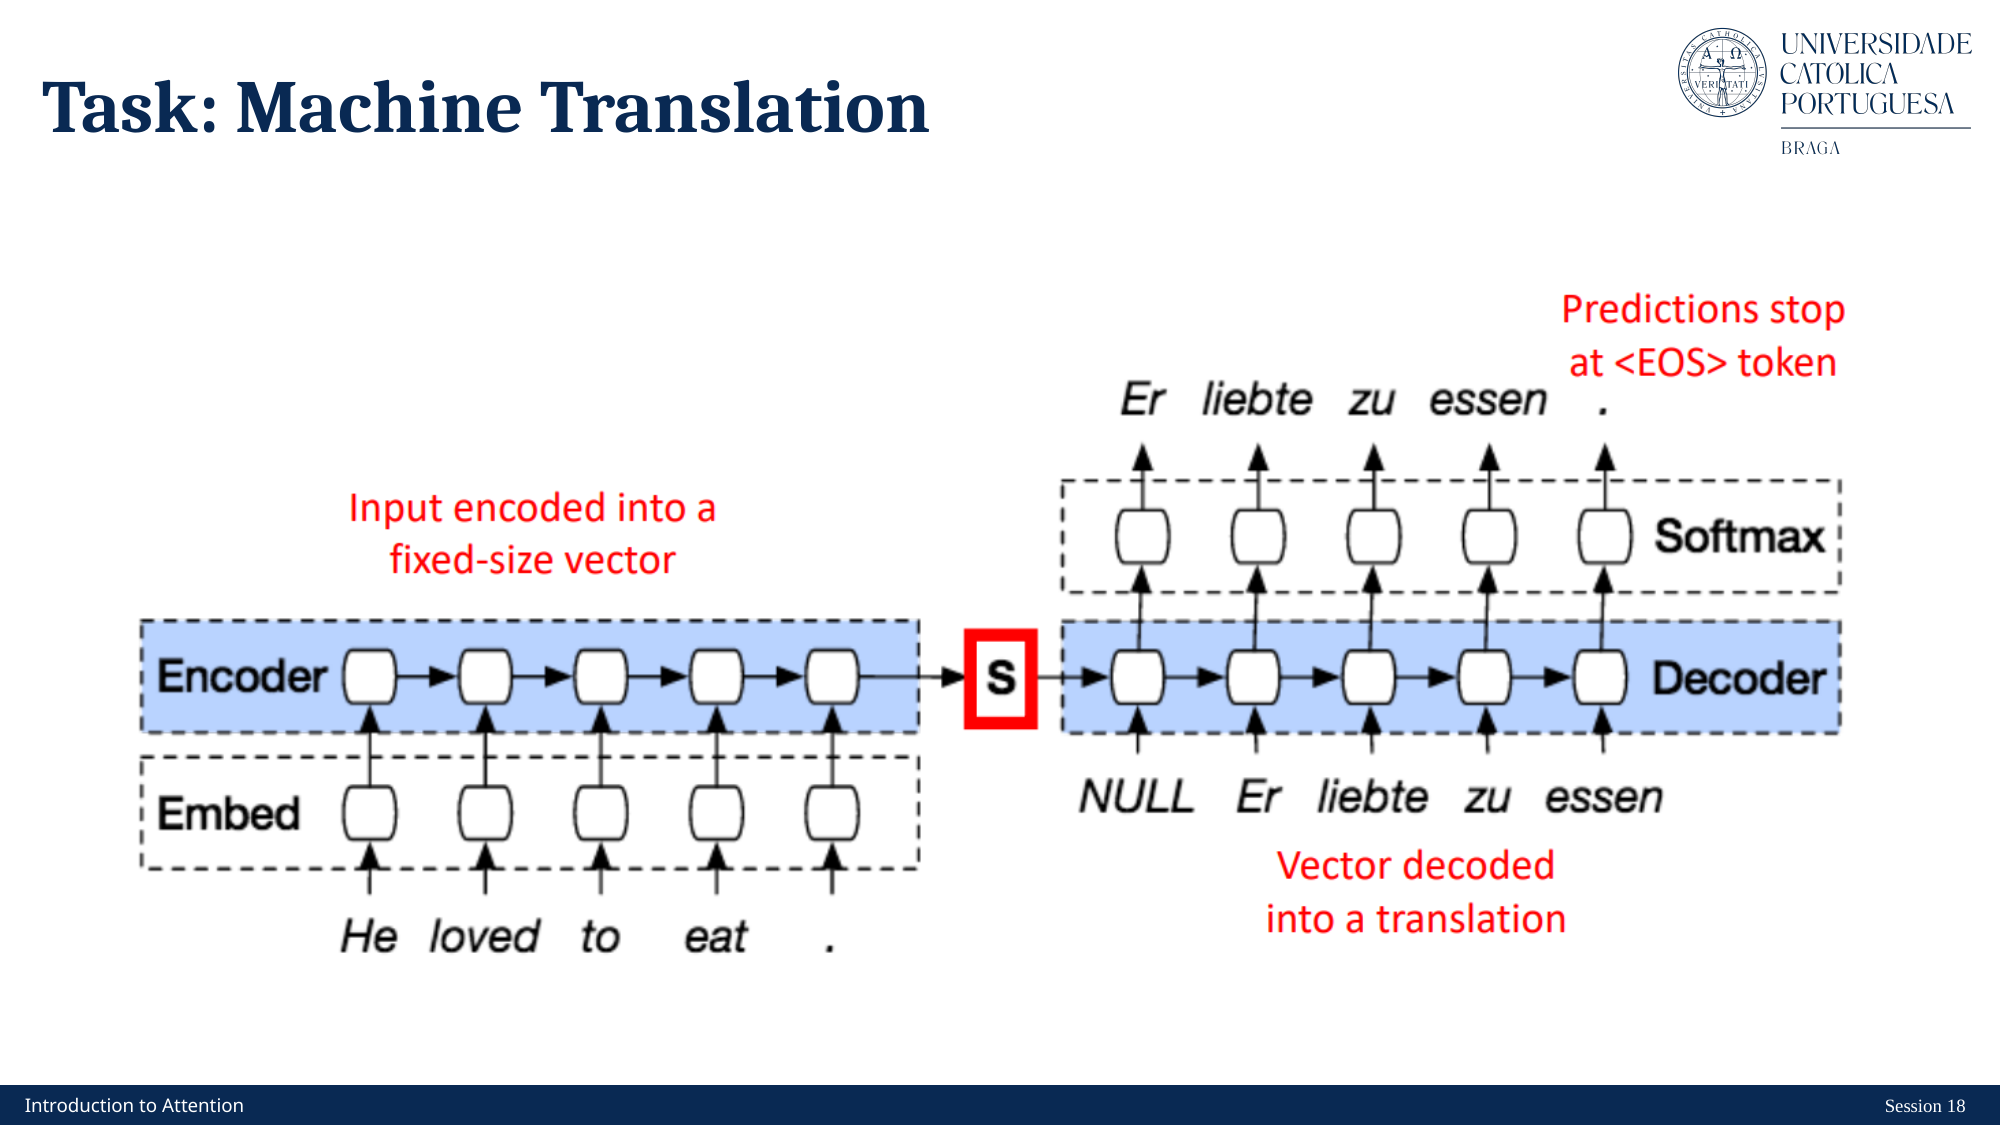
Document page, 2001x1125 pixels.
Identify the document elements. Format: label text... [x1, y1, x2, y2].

picture [1672, 18, 1982, 163]
text_box Introduction to Attention [9, 1086, 1126, 1125]
text_box Session 18 [1126, 1086, 1981, 1125]
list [123, 280, 1850, 969]
title Task: Machine Translation [27, 0, 1753, 218]
text_box [0, 1085, 2000, 1125]
